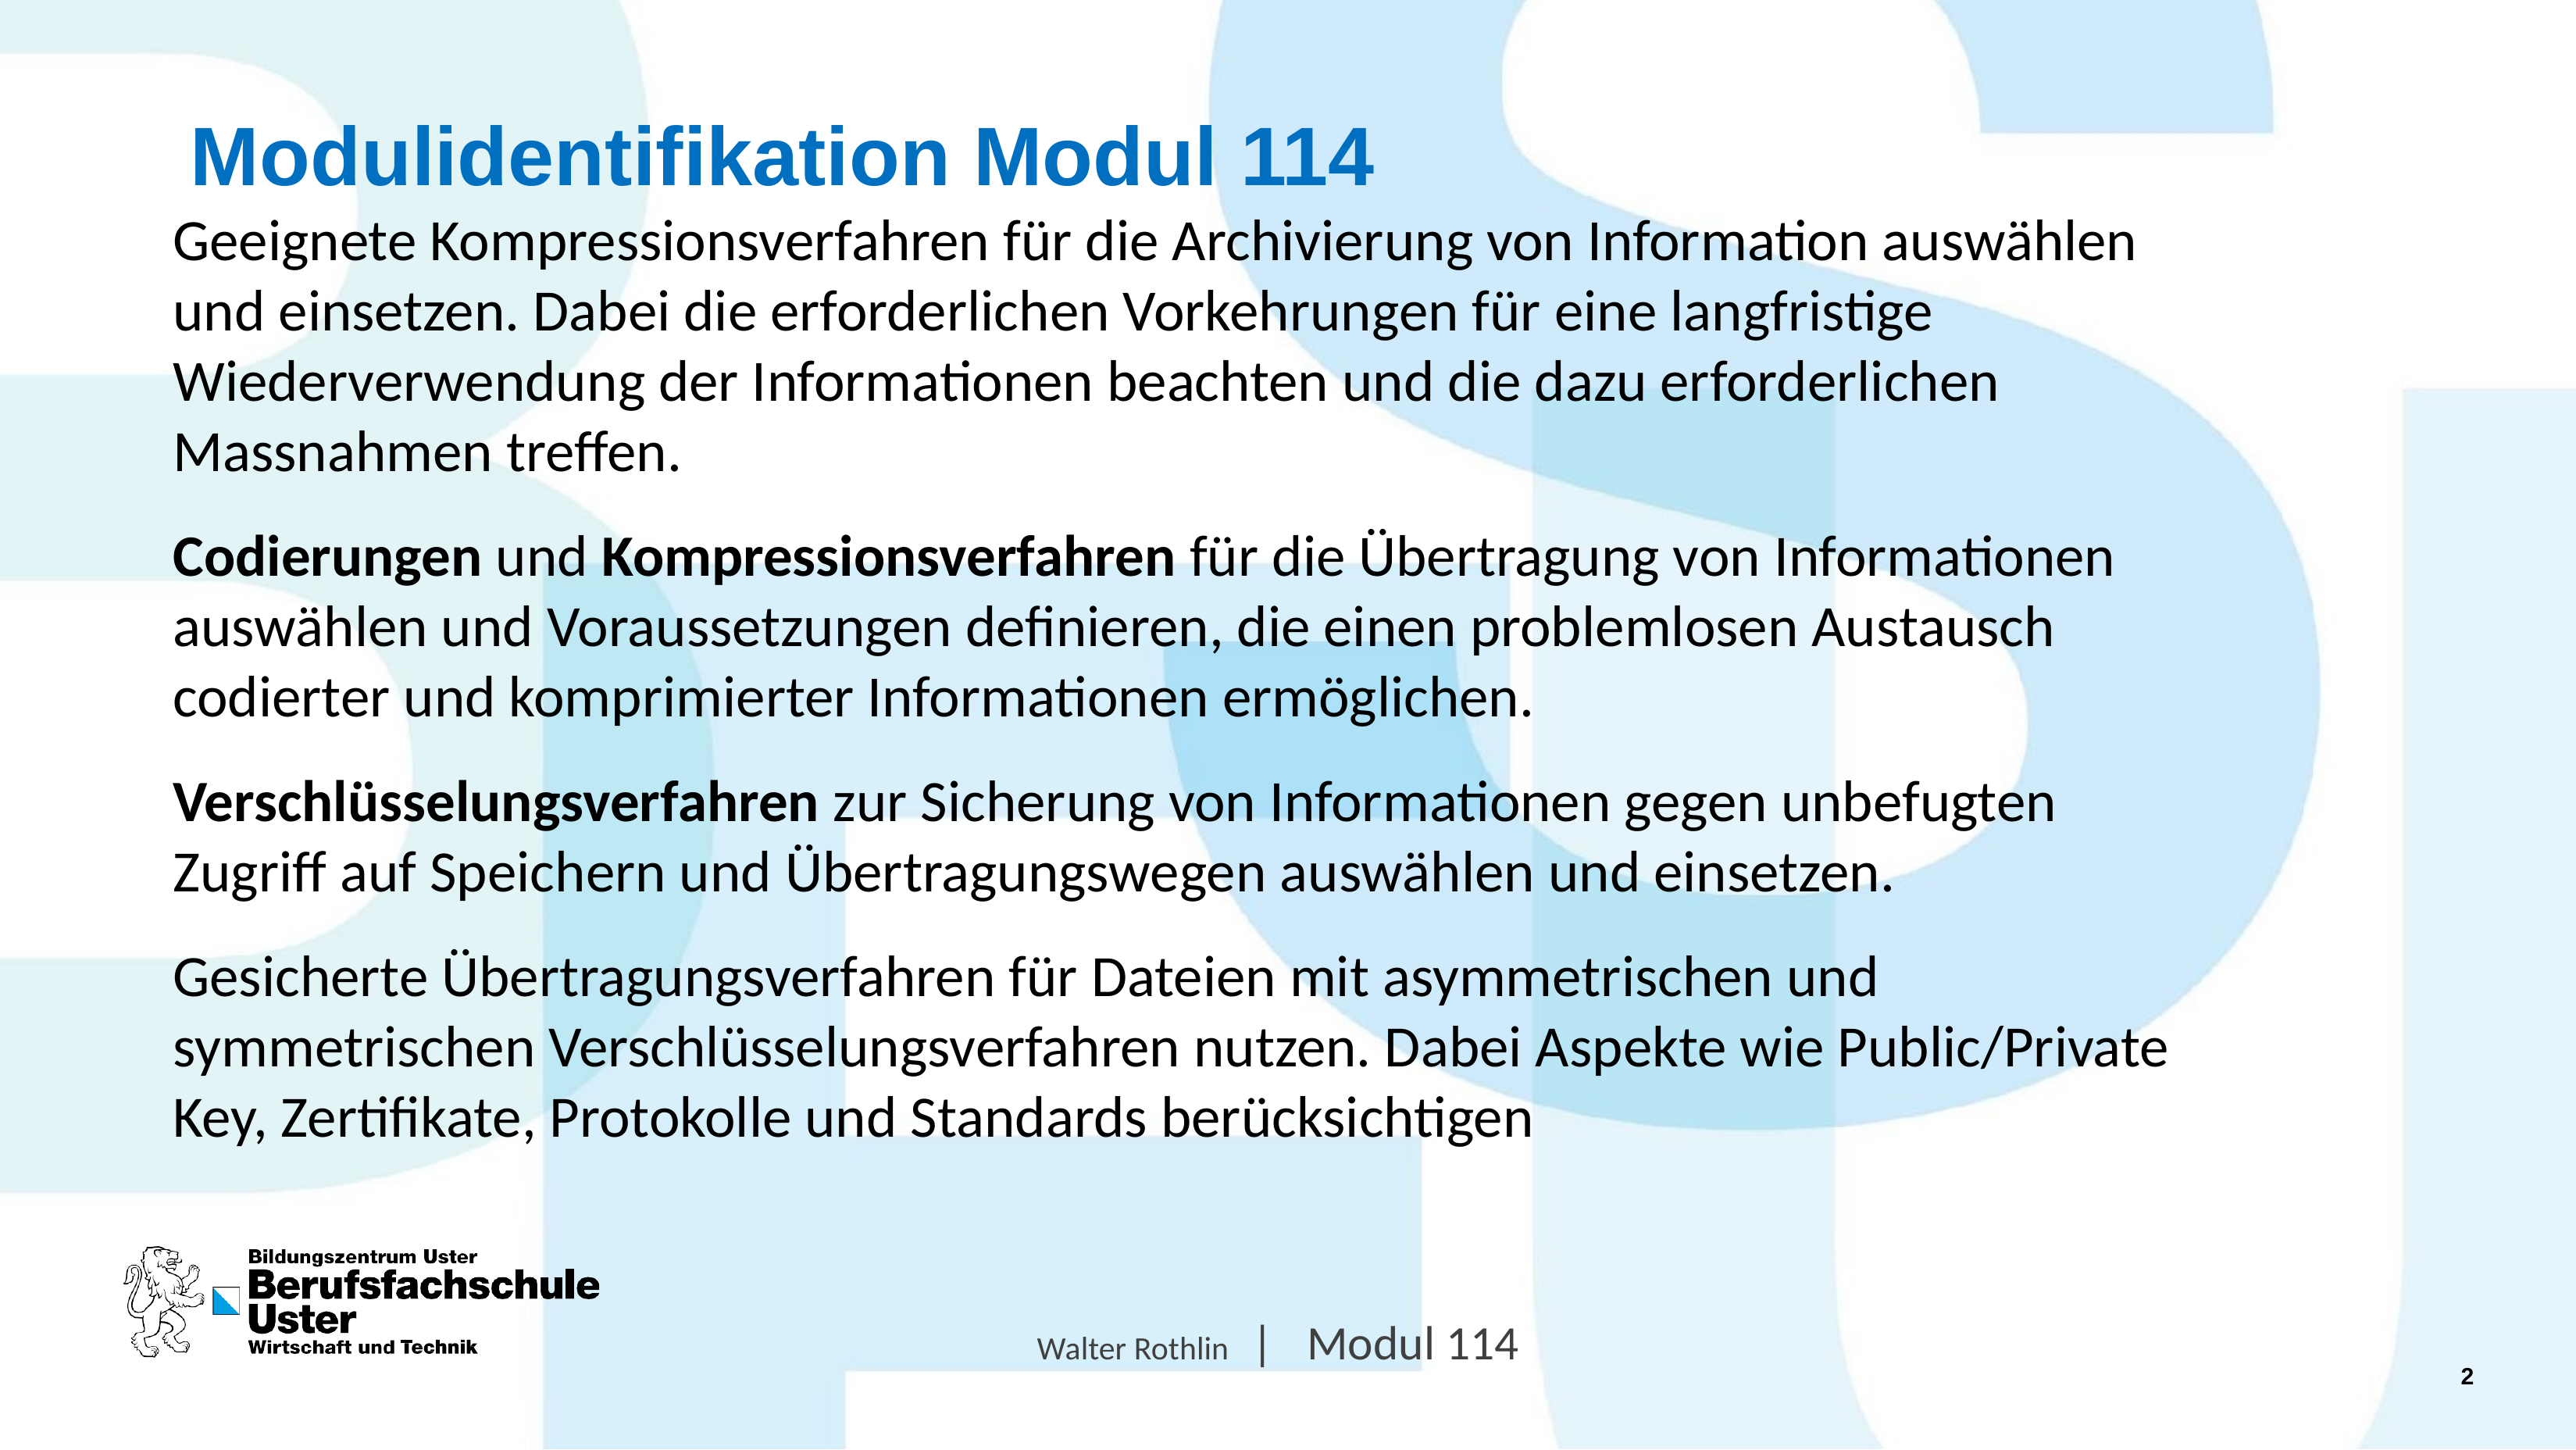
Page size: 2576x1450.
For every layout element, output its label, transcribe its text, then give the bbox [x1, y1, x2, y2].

text_box [436, 1339, 447, 1354]
text_box [448, 1343, 459, 1354]
text_box [423, 1343, 435, 1354]
text_box [404, 1343, 409, 1354]
text_box [466, 1339, 478, 1354]
text_box [461, 1343, 465, 1354]
text_box Geeignete Kompressionsverfahren für die Archivierung von Information auswählen und einsetzen. Dabei die erforderlichen Vorkehrungen für eine langfristige Wiederverwendung der Informationen beachten und die dazu erforderlichen Massnahmen treffen. Codierungen und Kompressionsverfahren für die Übertragung von Informationen auswählen und Voraussetzungen definieren, die einen problemlosen Austausch codierter und komprimierter Informationen ermöglichen. Verschlüsselungsverfahren zur Sicherung von Informationen gegen unbefugten Zugriff auf Speichern und Übertragungswegen auswählen und einsetzen. Gesicherte Übertragungsverfahren für Dateien mit asymmetrischen und symmetrischen Verschlüsselungsverfahren nutzen. Dabei Aspekte wie Public/Private Key, Zertifikate, Protokolle und Standards berücksichtigen [171, 167, 2201, 1149]
text_box [123, 1246, 205, 1358]
text_box [566, 1269, 600, 1299]
text_box [0, 0, 2576, 1450]
slide_number 2 [2444, 1361, 2478, 1450]
footer Walter Rothlin | Modul 114 [1035, 1312, 1903, 1450]
text_box [248, 1249, 562, 1354]
text_box [212, 1287, 240, 1315]
title Modulidentifikation Modul 114 [188, 100, 1747, 167]
text_box [412, 1343, 423, 1354]
